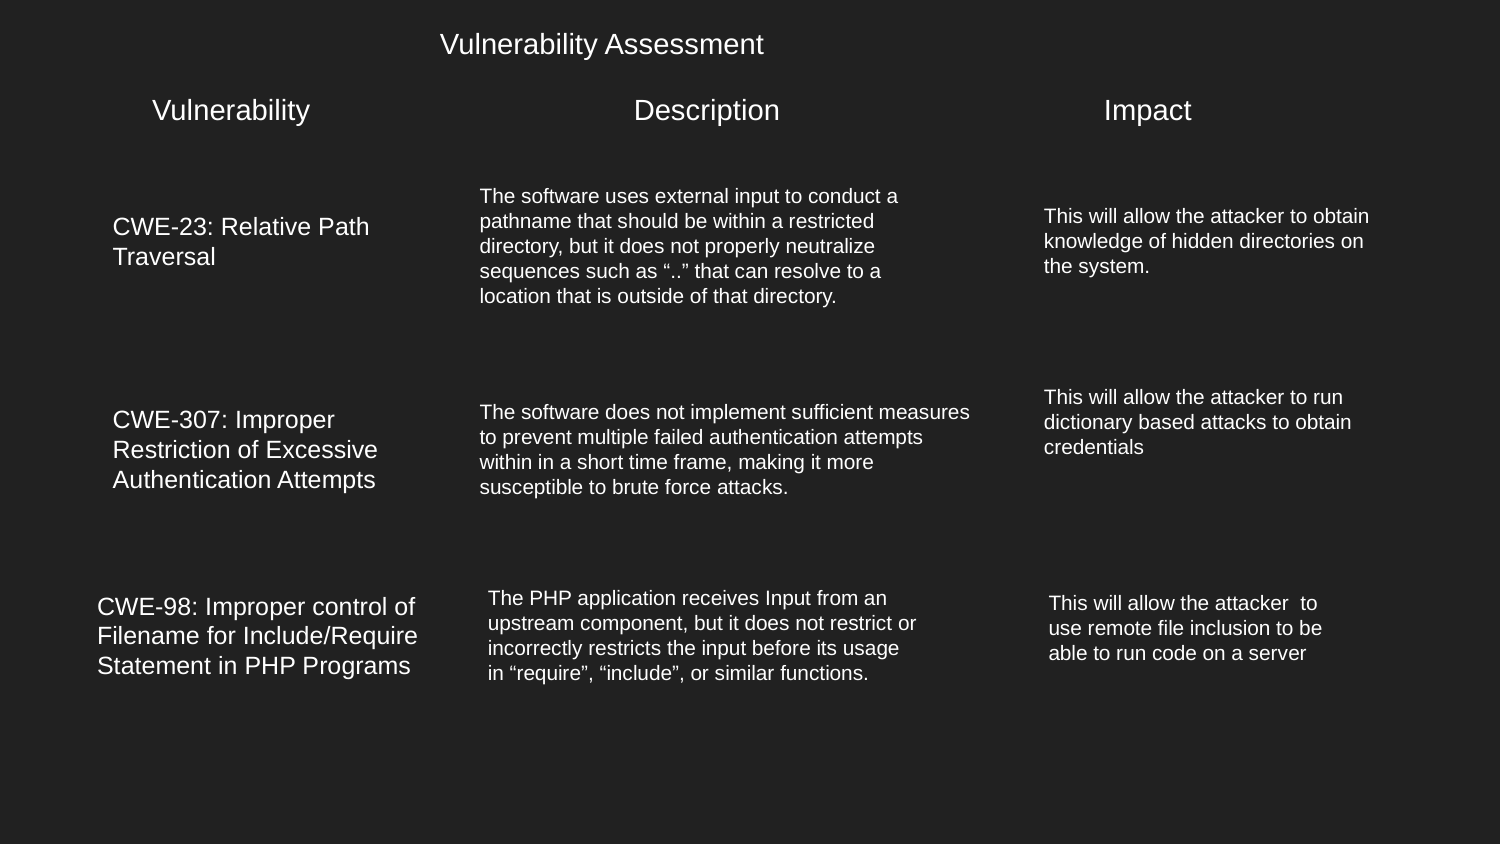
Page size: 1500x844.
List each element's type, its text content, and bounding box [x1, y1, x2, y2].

text_box The PHP application receives Input from an upstream component, but it does not restrict or incorrectly restricts the input before its usage in “require”, “include”, or similar functions. [472, 569, 935, 700]
text_box This will allow the attacker to use remote file inclusion to be able to run code on a server [1033, 574, 1349, 680]
text_box Description [618, 75, 882, 141]
text_box CWE-307: Improper Restriction of Excessive Authentication Attempts [97, 389, 464, 509]
text_box CWE-23: Relative Path Traversal [97, 195, 425, 286]
text_box The software uses external input to conduct a pathname that should be within a restricted directory, but it does not properly neutralize sequences such as “..” that can resolve to a location that is outside of that directory. [464, 167, 972, 323]
text_box Vulnerability Assessment [424, 10, 921, 76]
text_box Vulnerability [137, 75, 341, 141]
text_box This will allow the attacker to obtain knowledge of hidden directories on the system. [1028, 188, 1412, 293]
text_box The software does not implement sufficient measures to prevent multiple failed authentication attempts within in a short time frame, making it more susceptible to brute force attacks. [464, 383, 989, 514]
text_box CWE-98: Improper control of Filename for Include/Require Statement in PHP Programs [82, 574, 465, 695]
text_box Impact [1088, 75, 1352, 141]
text_box This will allow the attacker to run dictionary based attacks to obtain credentials [1028, 368, 1412, 474]
